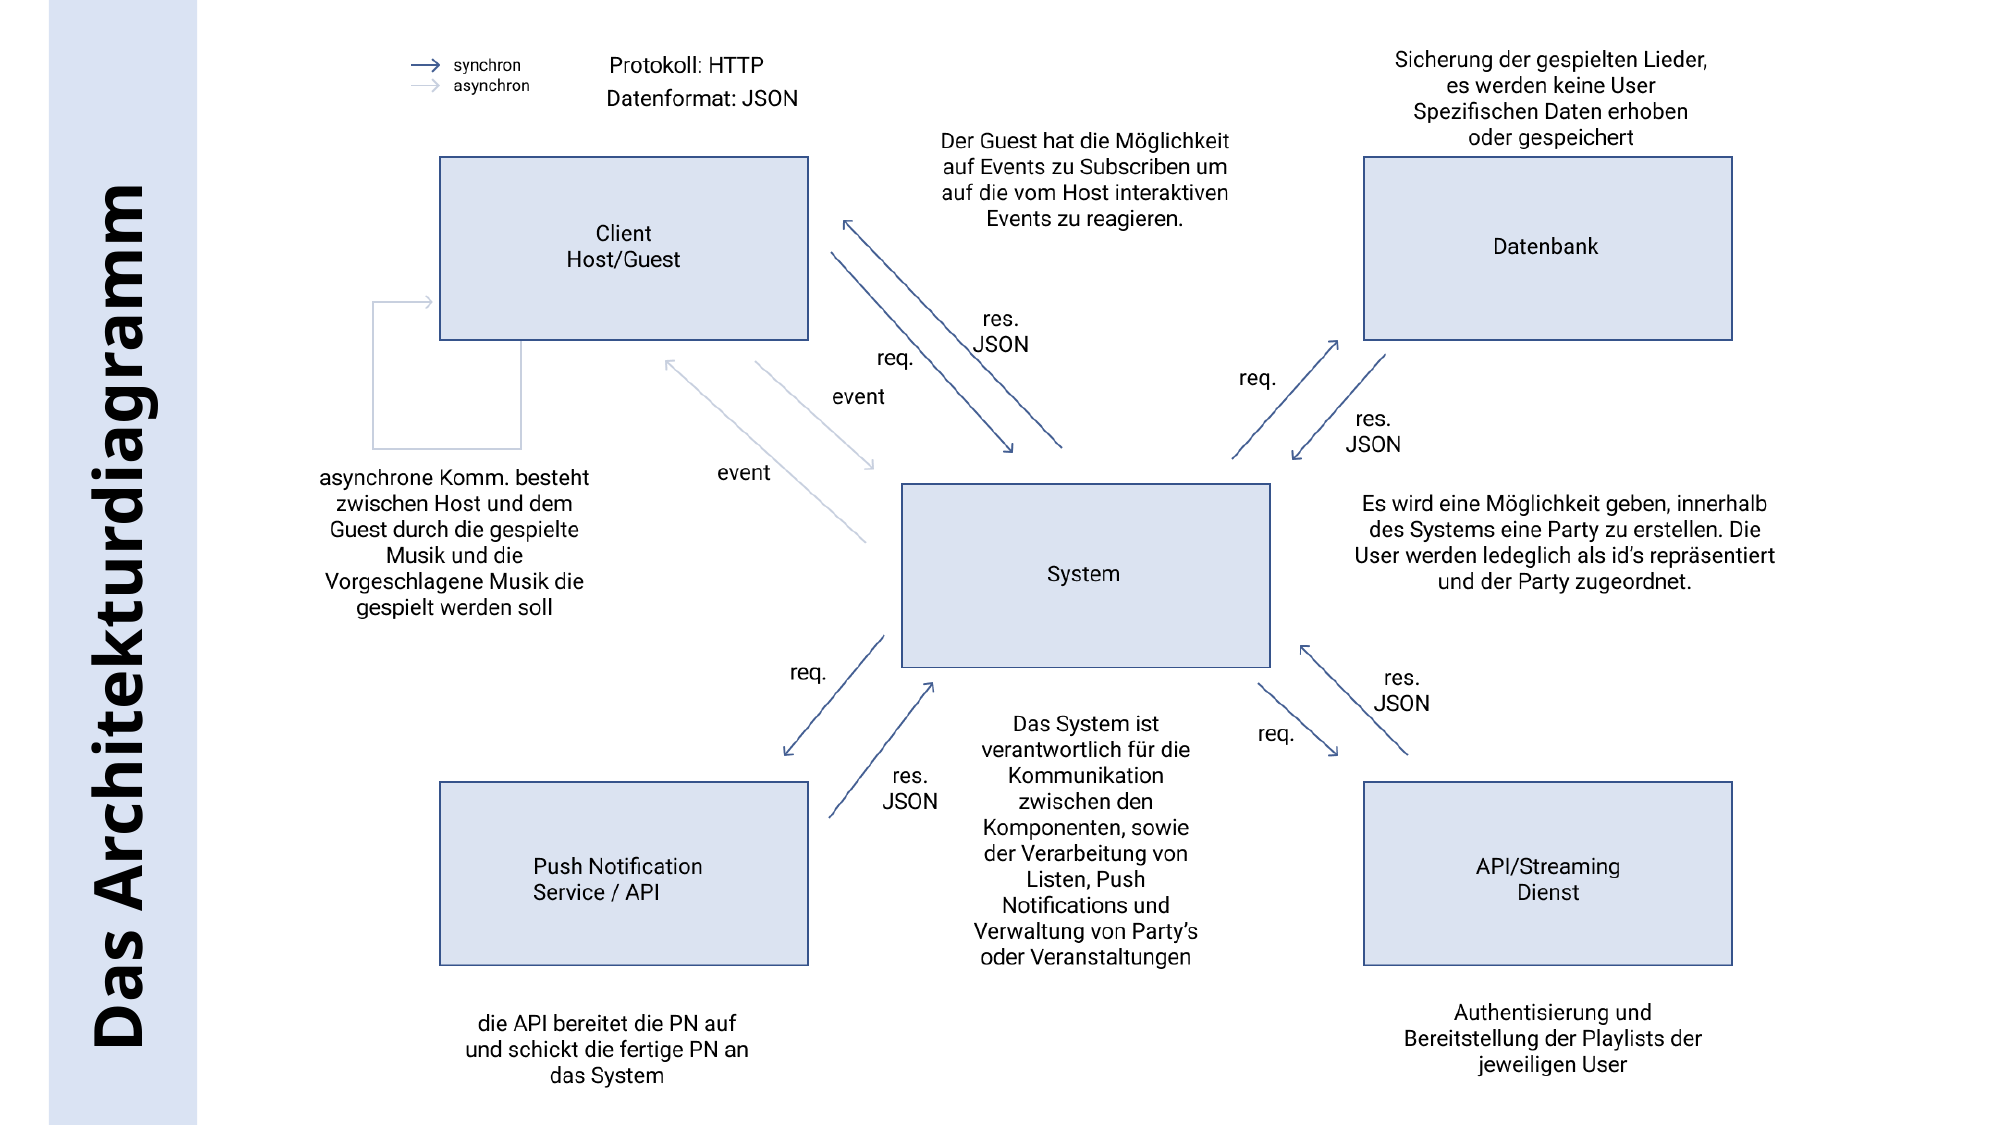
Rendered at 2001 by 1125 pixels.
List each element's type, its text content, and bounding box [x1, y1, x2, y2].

text_box Das Architekturdiagramm [48, 58, 193, 1068]
text_box [48, 0, 198, 1125]
picture [307, 24, 1864, 1125]
